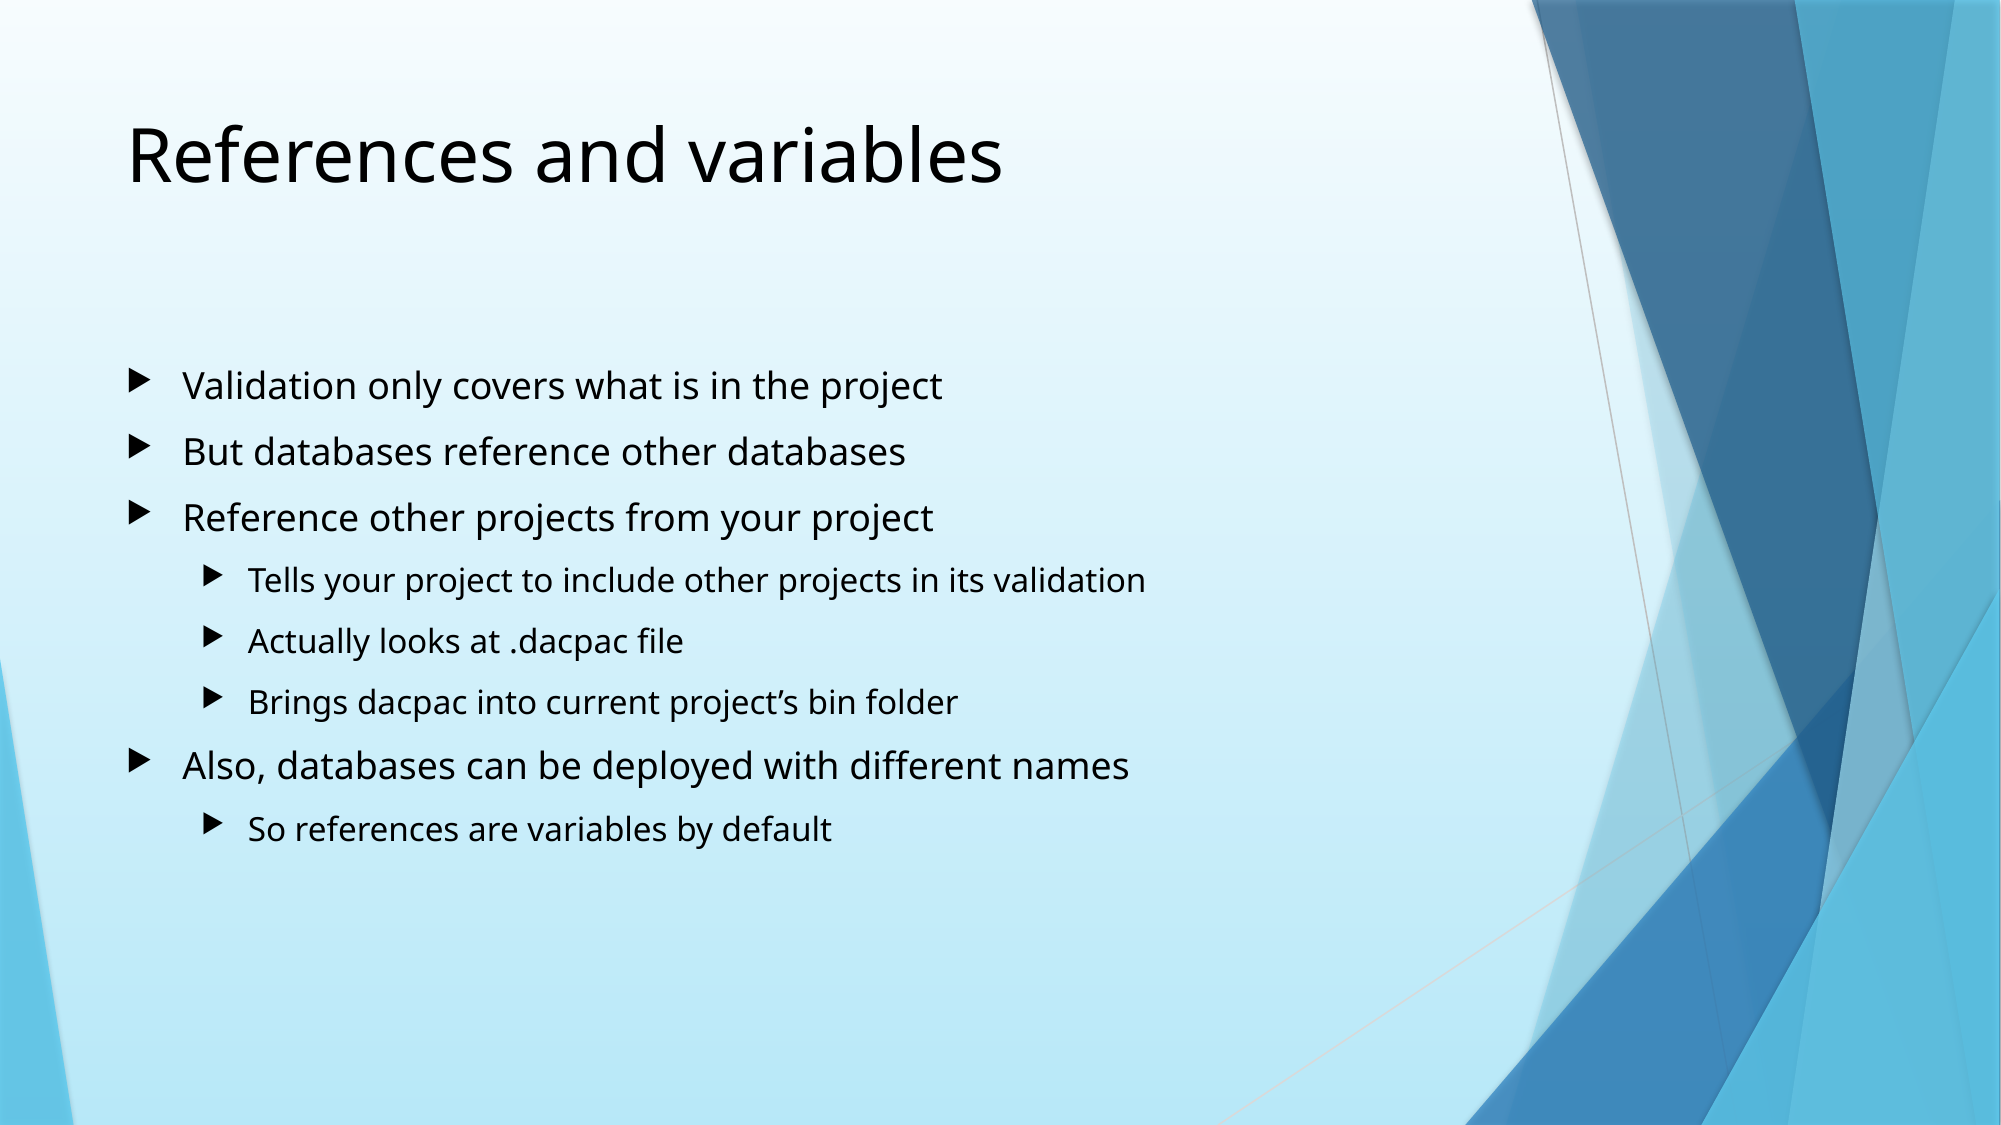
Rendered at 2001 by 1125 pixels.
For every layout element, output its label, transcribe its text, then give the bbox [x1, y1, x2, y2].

list Validation only covers what is in the project But databases reference other databases Reference other projects from your project Tells your project to include other projects in its validation Actually looks at .dacpac file Brings dacpac into current project’s bin folder Also, databases can be deployed with different names So references are variables by default [111, 354, 1522, 992]
title References and variables [111, 99, 1522, 317]
